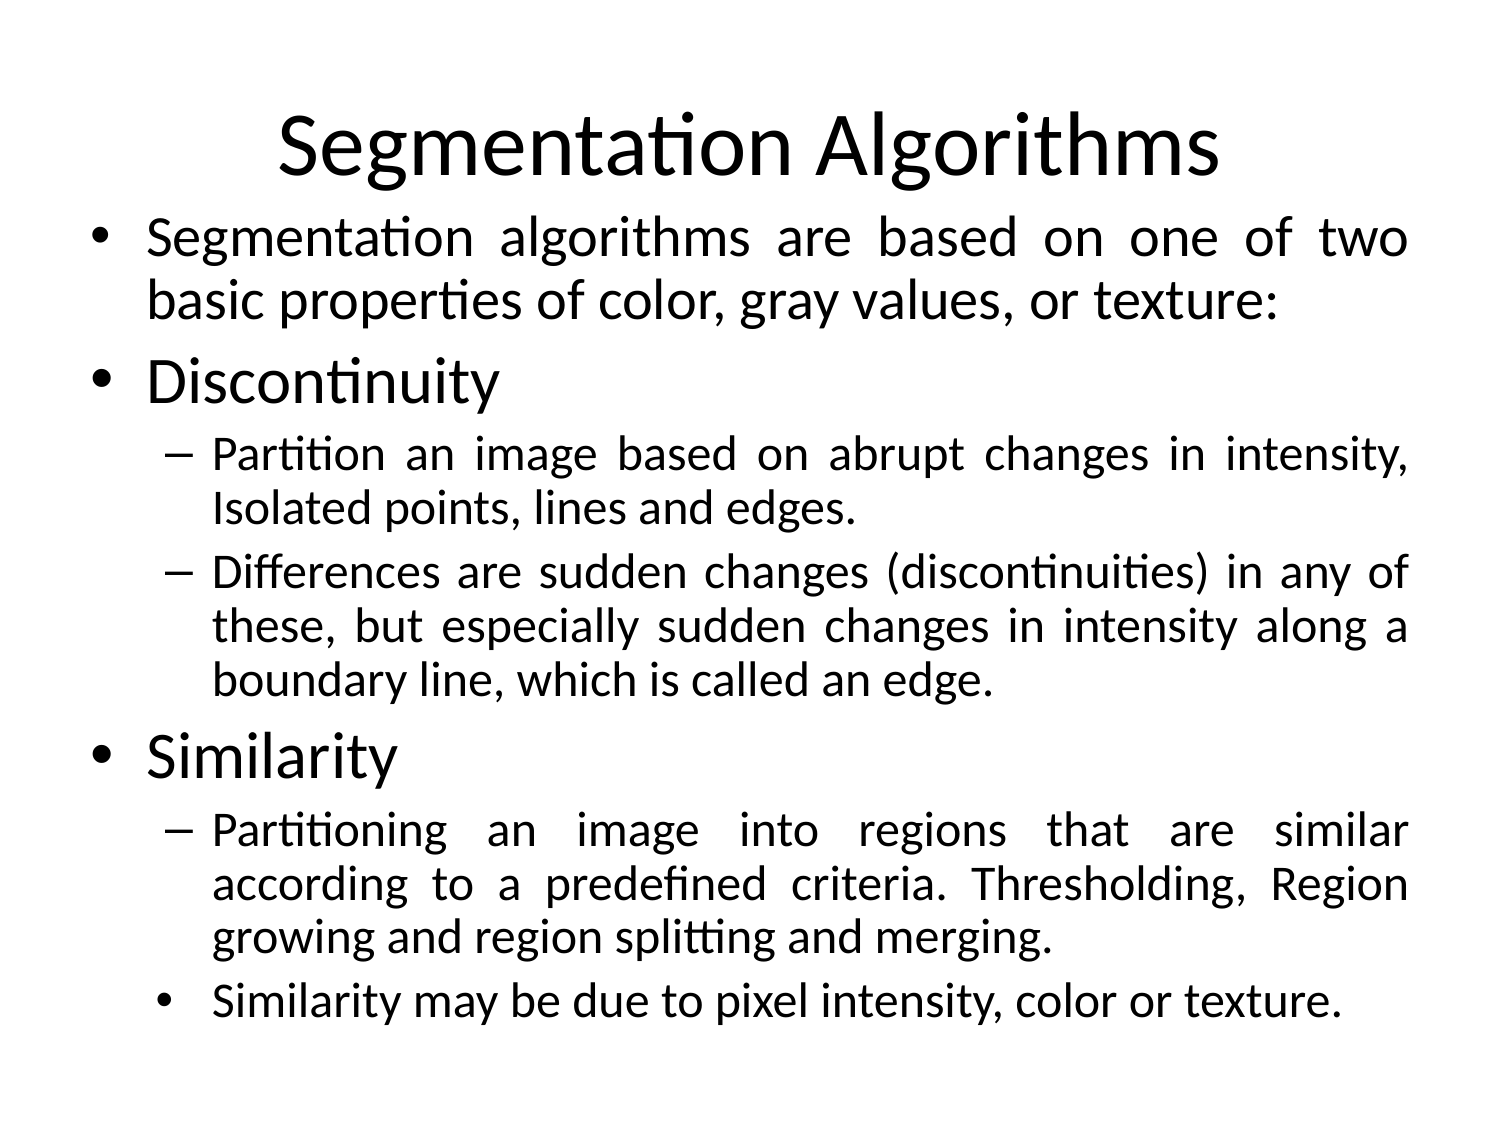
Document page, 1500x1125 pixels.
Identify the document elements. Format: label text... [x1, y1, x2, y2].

title Segmentation Algorithms [75, 45, 1425, 199]
list Segmentation algorithms are based on one of two basic properties of color, gray values, or texture: Discontinuity Partition an image based on abrupt changes in intensity, Isolated points, lines and edges. Differences are sudden changes (discontinuities) in any of these, but especially sudden changes in intensity along a boundary line, which is called an edge. Similarity Partitioning an image into regions that are similar according to a predefined criteria. Thresholding, Region growing and region splitting and merging. Similarity may be due to pixel intensity, color or texture. [75, 199, 1425, 1103]
